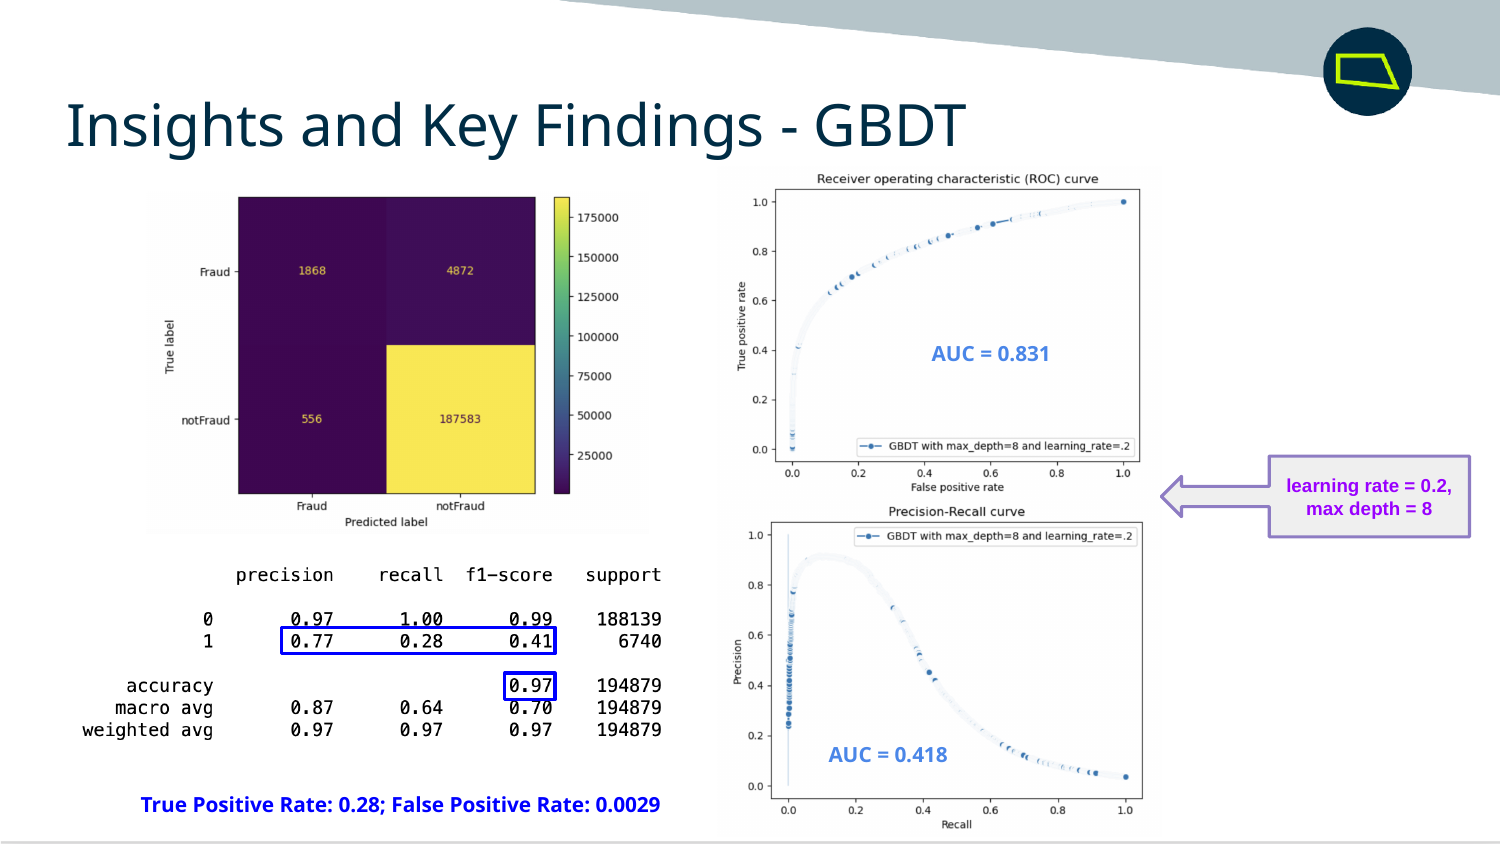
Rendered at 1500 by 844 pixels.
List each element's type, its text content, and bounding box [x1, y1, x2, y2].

text_box learning rate = 0.2, max depth = 8 [1167, 456, 1470, 537]
text_box Insights and Key Findings - GBDT [51, 72, 1449, 167]
text_box True Positive Rate: 0.28; False Positive Rate: 0.0029 [125, 776, 712, 820]
picture [0, 0, 1500, 844]
